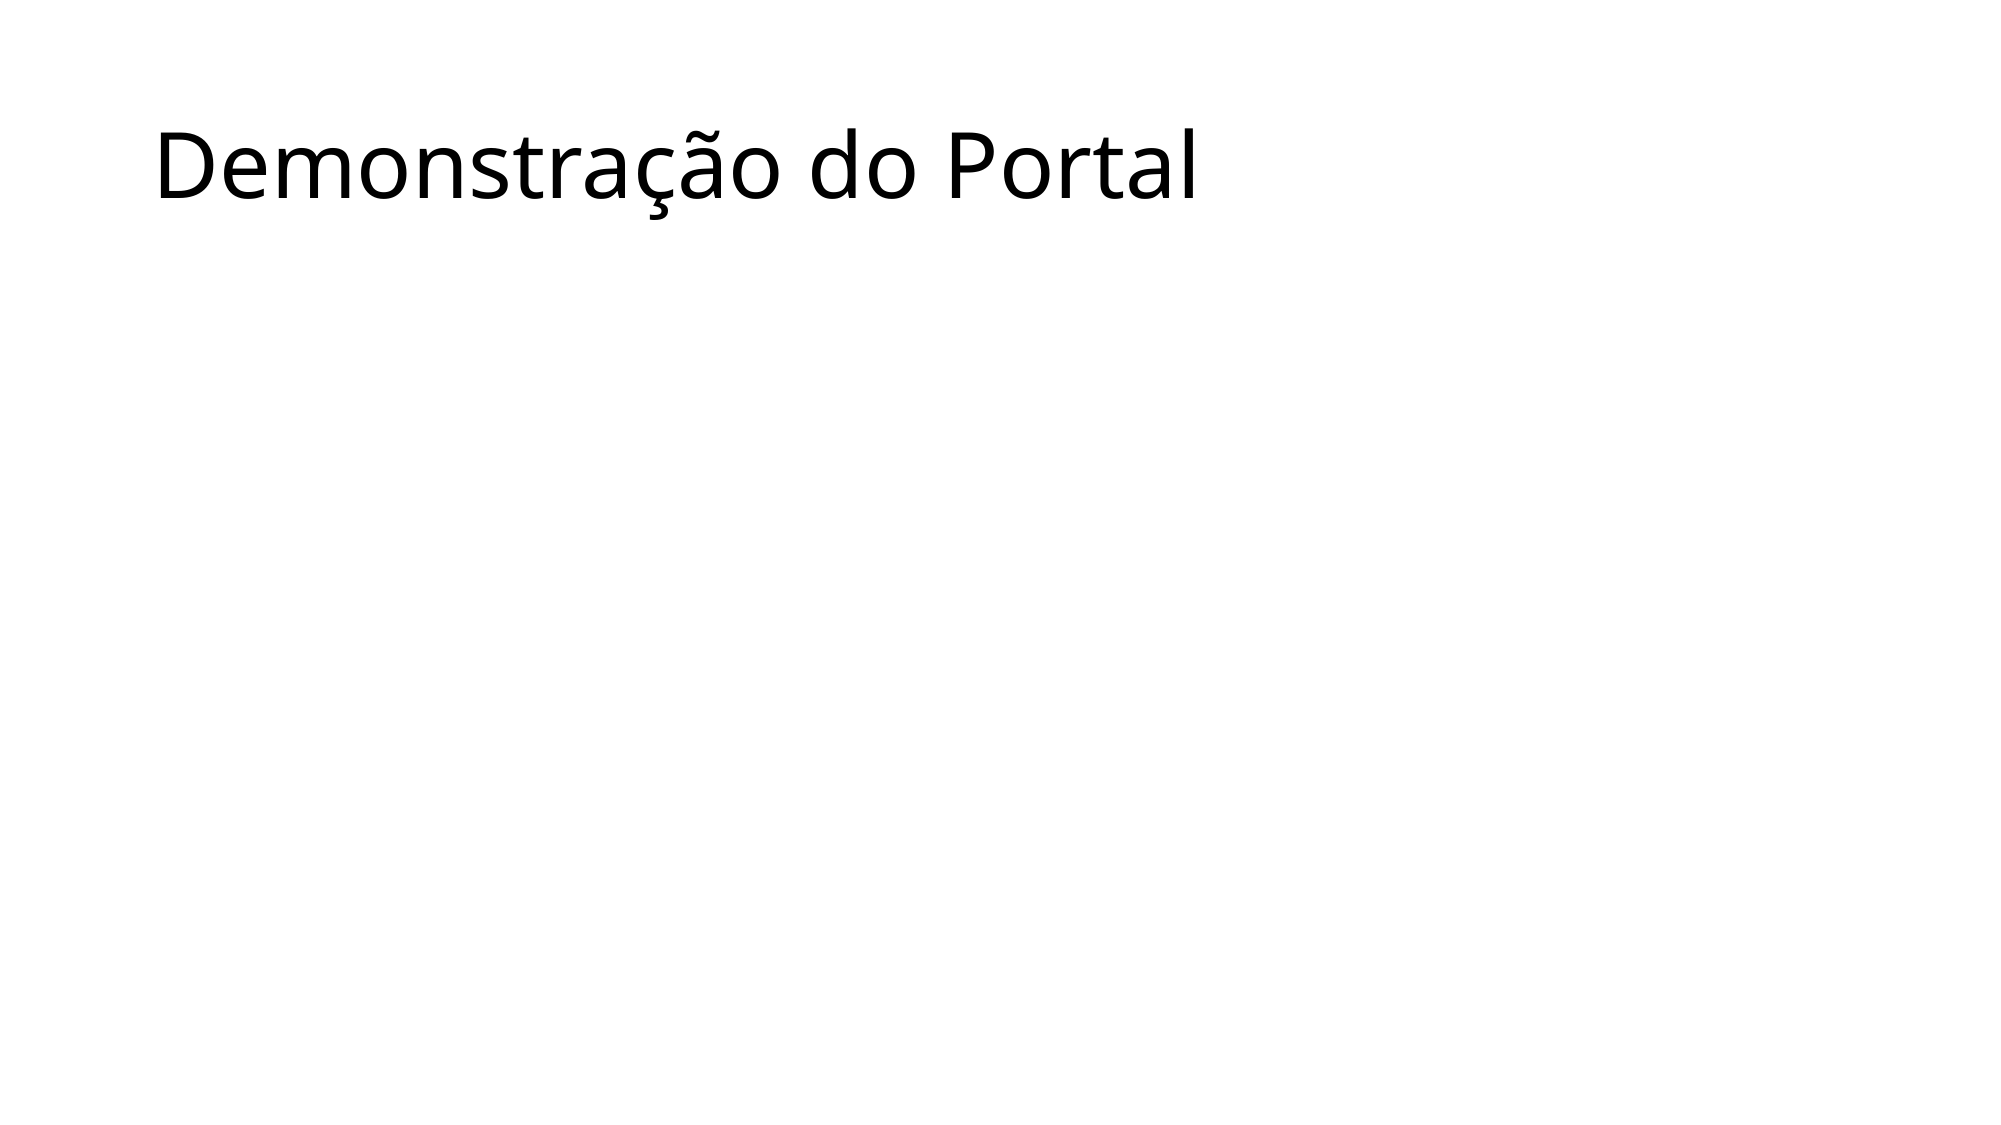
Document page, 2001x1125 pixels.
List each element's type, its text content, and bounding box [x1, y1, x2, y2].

title Demonstração do Portal [137, 59, 1863, 278]
